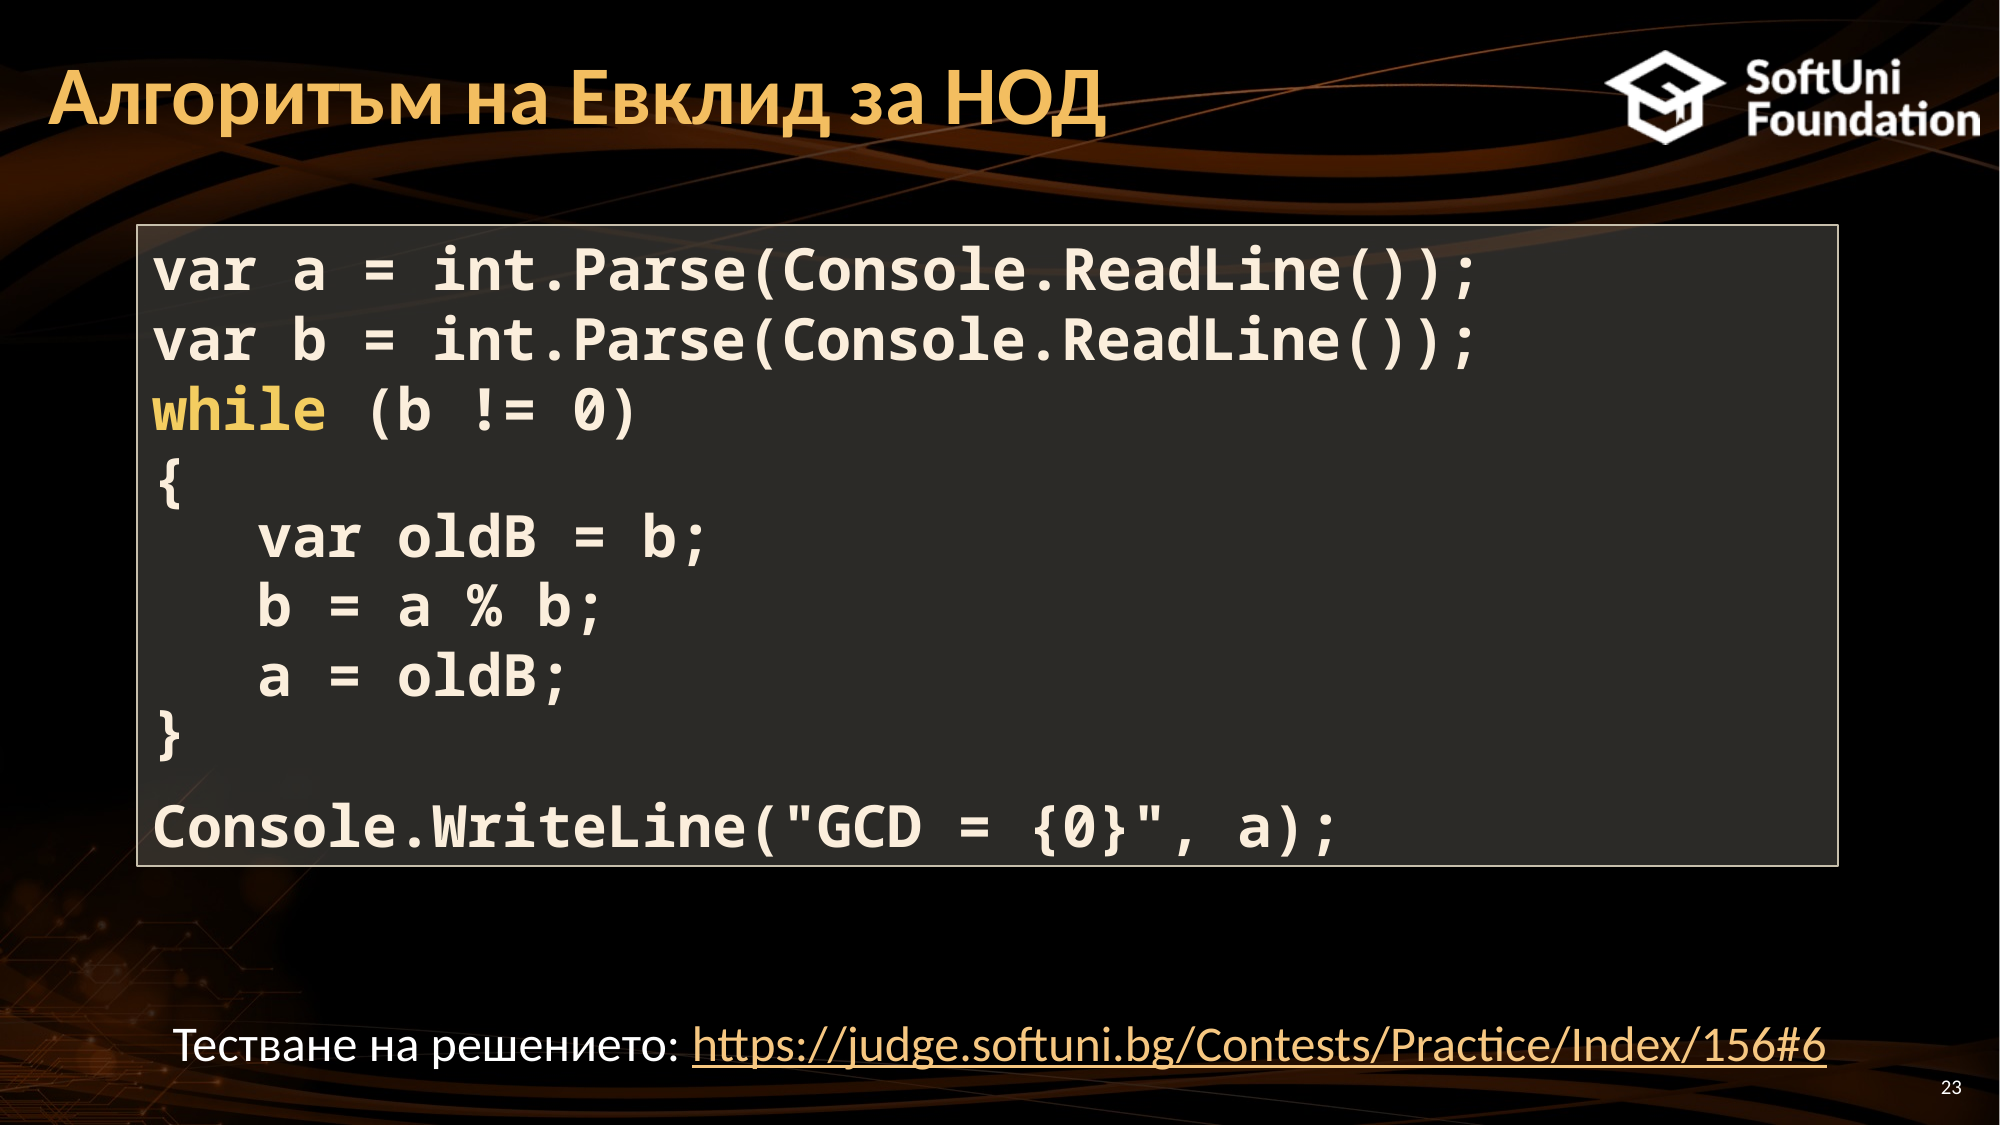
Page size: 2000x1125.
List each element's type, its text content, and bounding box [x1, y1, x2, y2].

text_box Тестване на решението: https://judge.softuni.bg/Contests/Practice/Index/156#6 [124, 1004, 1875, 1080]
text_box var a = int.Parse(Console.ReadLine()); var b = int.Parse(Console.ReadLine()); while (b != 0) { var oldB = b; b = a % b; a = oldB; } Console.WriteLine("GCD = {0}", a); [137, 224, 1838, 867]
slide_number 23 [1897, 1070, 1968, 1103]
picture [0, 0, 2000, 1125]
title Алгоритъм на Евклид за НОД [30, 6, 1602, 189]
